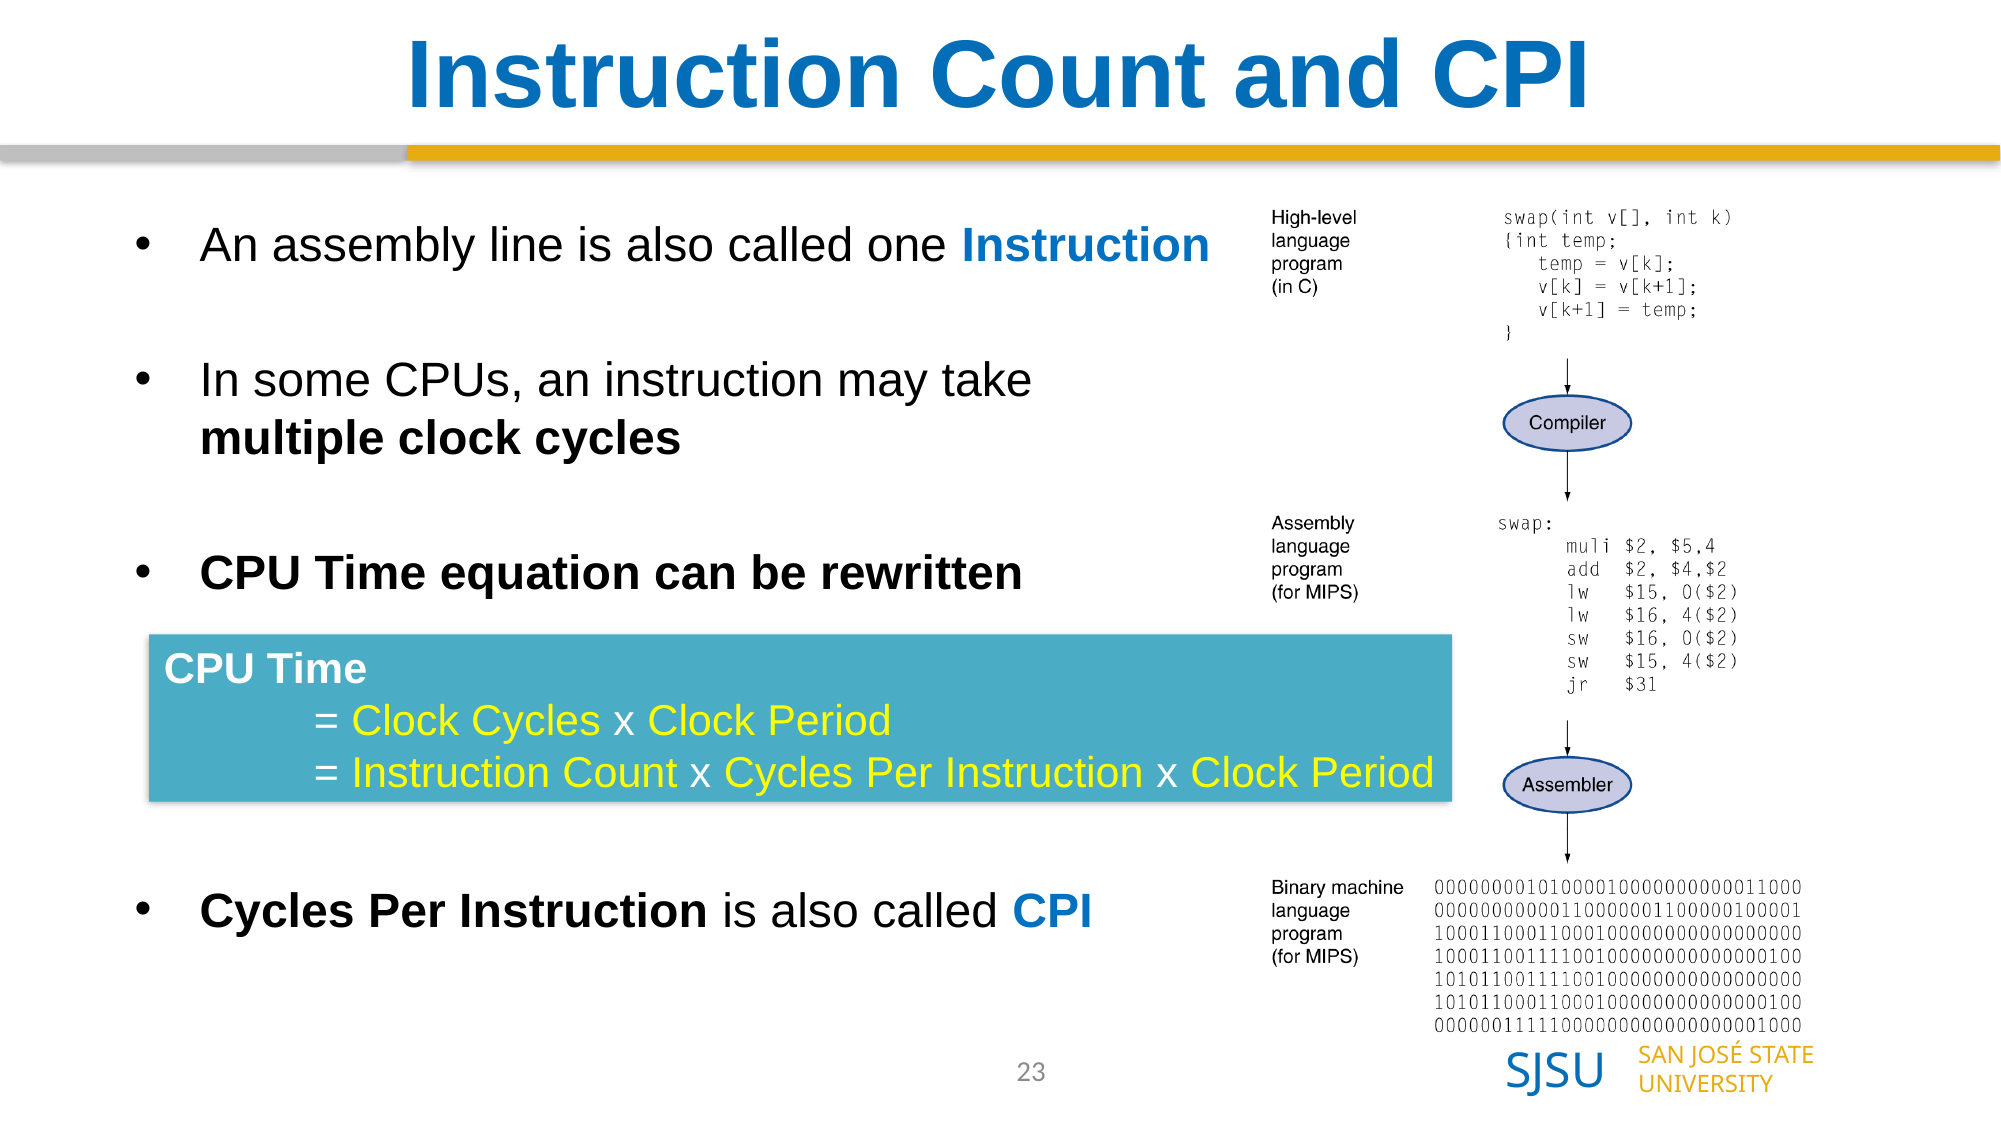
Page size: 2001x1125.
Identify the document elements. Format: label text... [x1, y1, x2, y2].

slide_number 23 [797, 1040, 1265, 1100]
picture [1271, 207, 1802, 1038]
list An assembly line is also called one Instruction In some CPUs, an instruction may take multiple clock cycles CPU Time equation can be rewritten Cycles Per Instruction is also called CPI [119, 206, 1242, 1021]
title Instruction Count and CPI [99, 11, 1900, 126]
text_box CPU Time = Clock Cycles x Clock Period = Instruction Count x Cycles Per Instruction x Clock Period [148, 633, 1266, 802]
